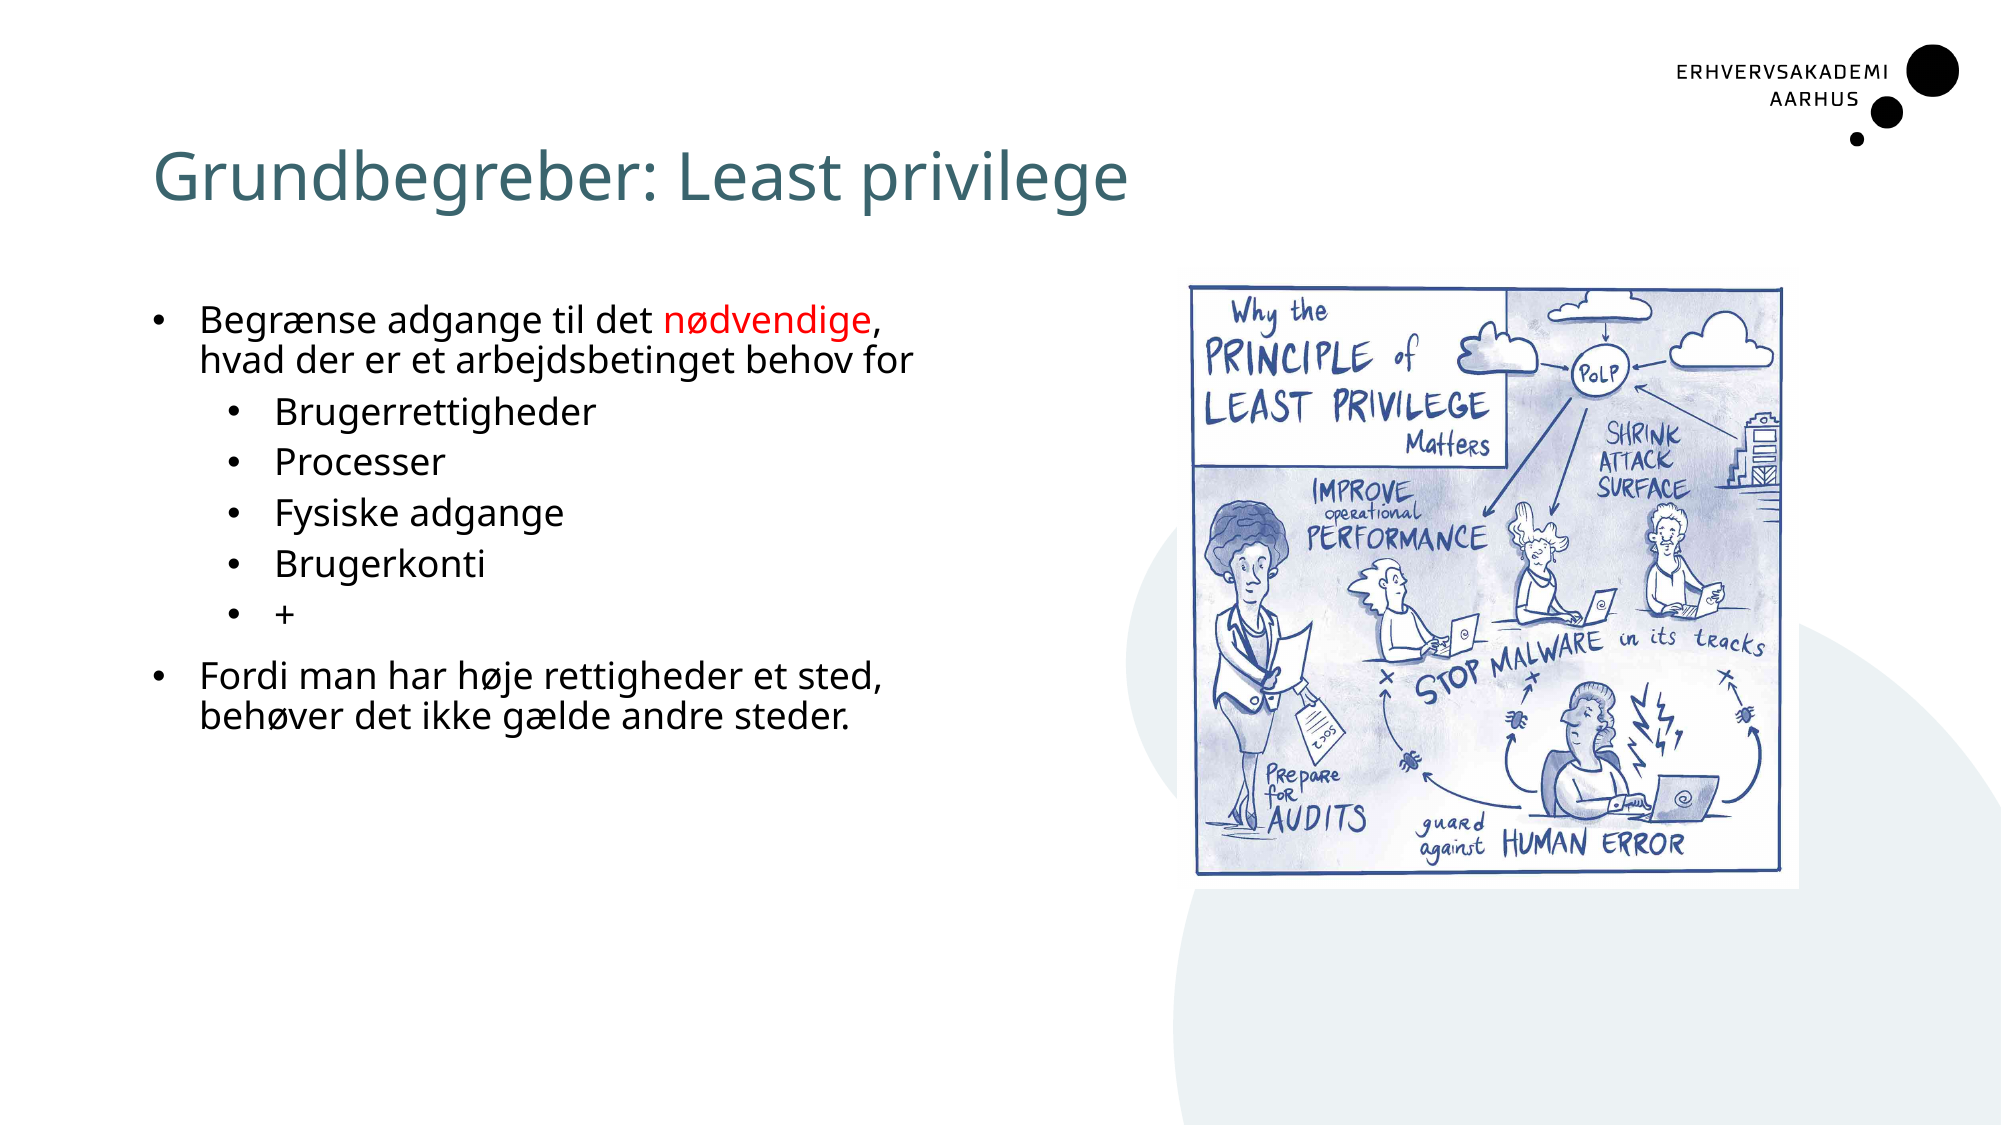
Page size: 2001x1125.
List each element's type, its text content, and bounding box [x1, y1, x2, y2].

picture [1666, 38, 1965, 151]
title Grundbegreber: Least privilege [137, 102, 1863, 254]
picture [1177, 267, 1799, 889]
list Begrænse adgange til det nødvendige, hvad der er et arbejdsbetinget behov for Brugerrettigheder Processer Fysiske adgange Brugerkonti + Fordi man har høje rettigheder et sted, behøver det ikke gælde andre steder. [137, 293, 1863, 1016]
